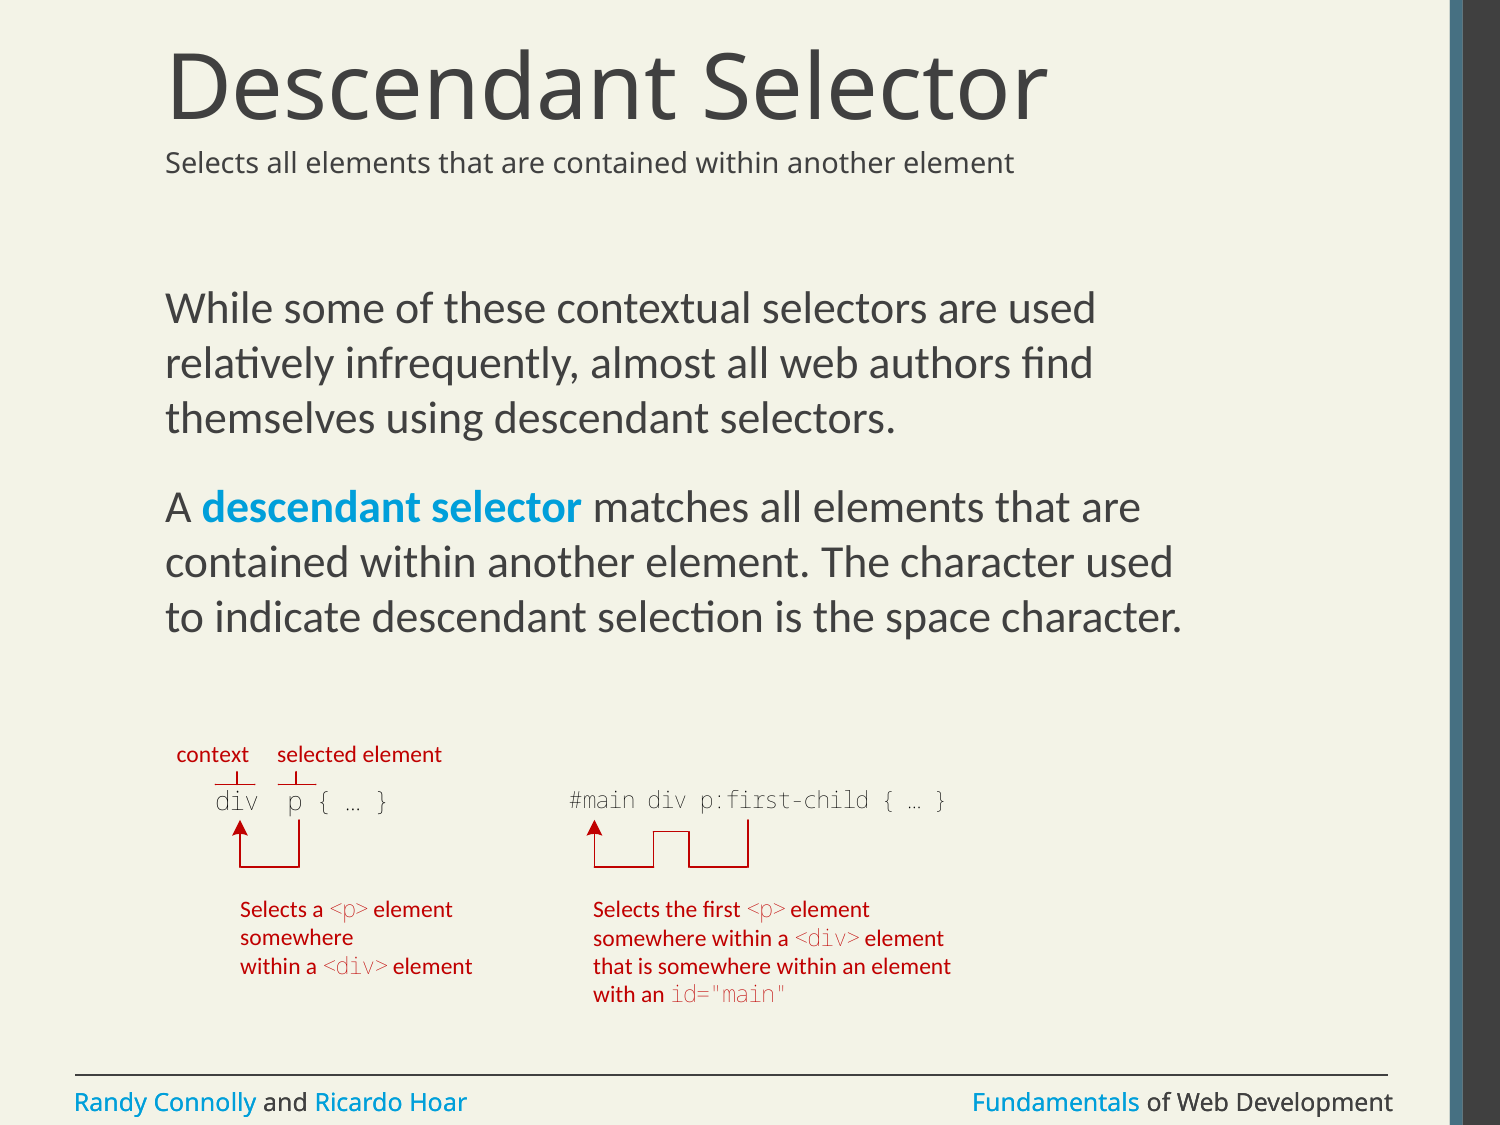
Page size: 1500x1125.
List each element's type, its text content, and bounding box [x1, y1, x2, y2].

list While some of these contextual selectors are used relatively infrequently, almost all web authors find themselves using descendant selectors. A descendant selector matches all elements that are contained within another element. The character used to indicate descendant selection is the space character. [150, 270, 1200, 1013]
list Selects all elements that are contained within another element [150, 137, 1200, 188]
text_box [162, 724, 1061, 1026]
title Descendant Selector [150, 20, 1425, 188]
